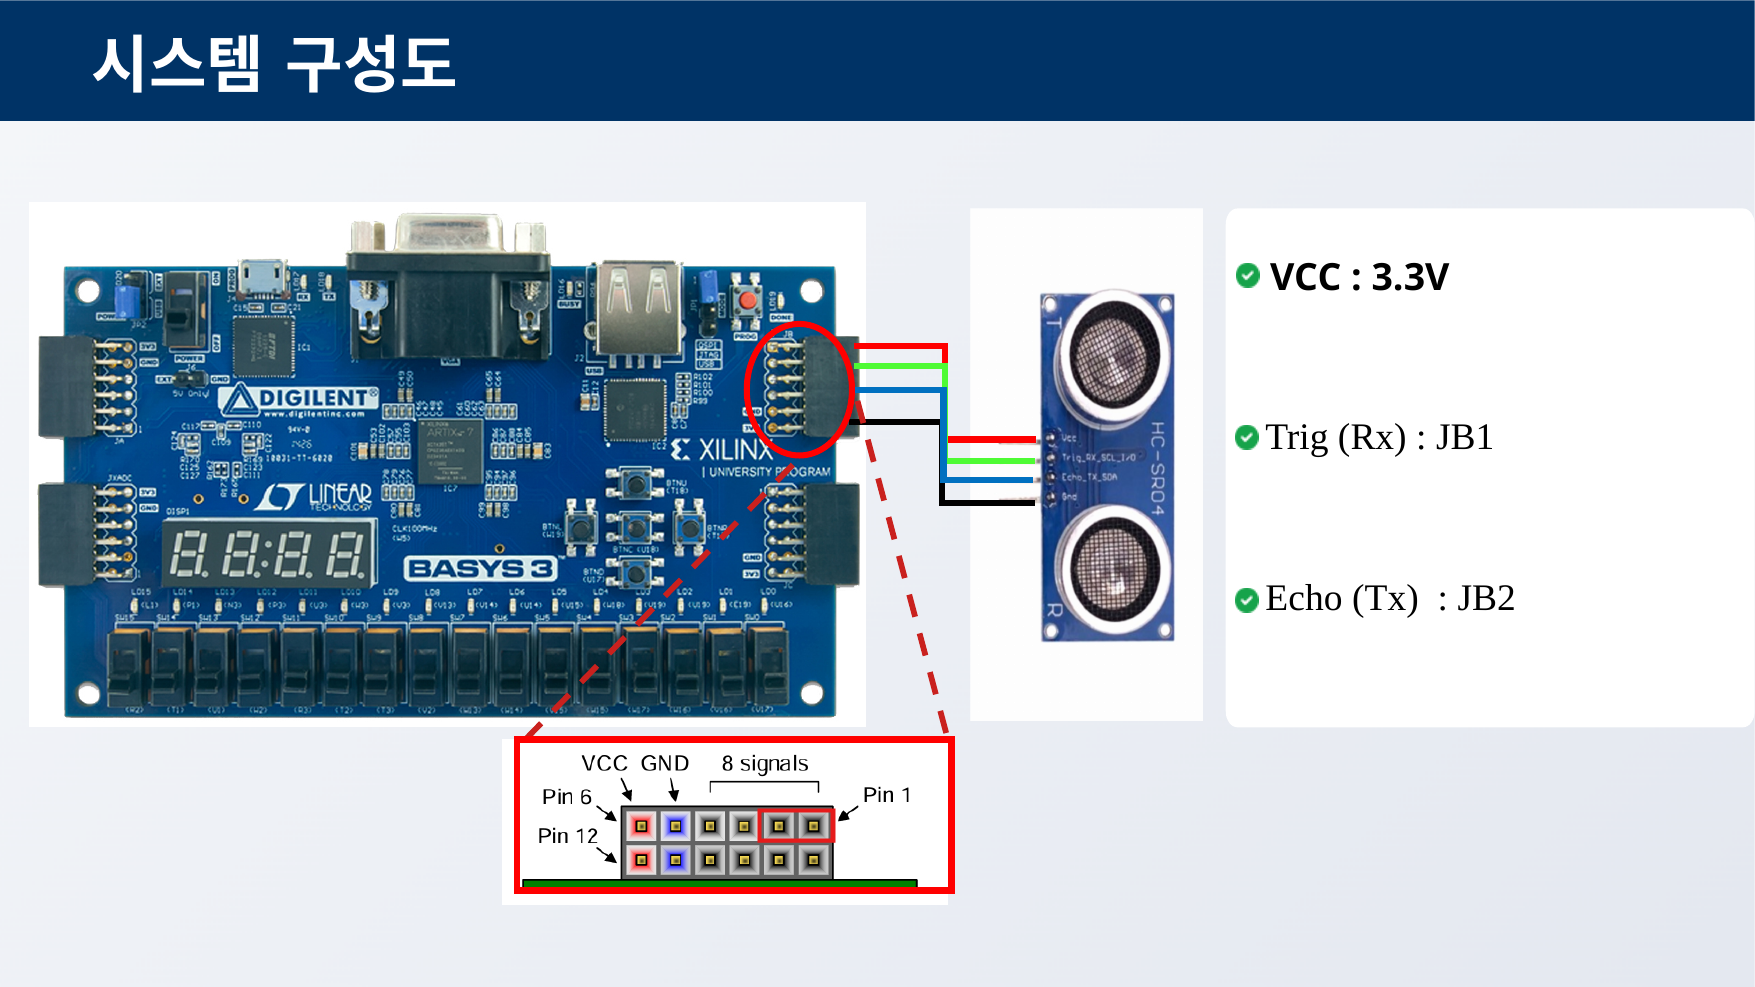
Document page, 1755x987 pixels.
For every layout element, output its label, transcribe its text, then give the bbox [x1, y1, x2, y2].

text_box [854, 345, 1037, 440]
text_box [848, 421, 854, 503]
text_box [947, 461, 1035, 503]
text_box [525, 389, 745, 740]
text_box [1225, 208, 1755, 728]
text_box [947, 389, 1033, 481]
picture [0, 121, 1755, 987]
picture [1235, 588, 1259, 613]
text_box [854, 389, 947, 733]
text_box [854, 366, 1035, 461]
text_box [0, 0, 1755, 121]
text_box [745, 736, 955, 894]
text_box 시스템 구성도 [91, 25, 849, 101]
